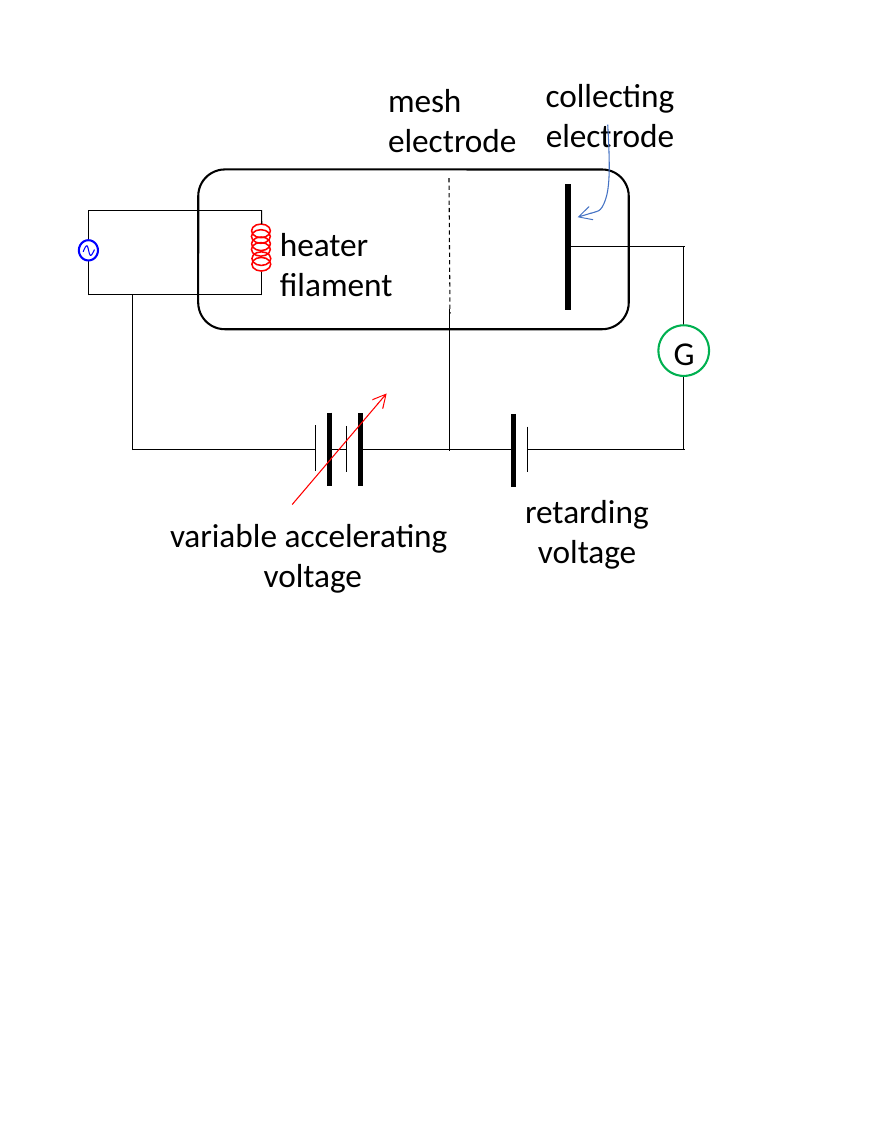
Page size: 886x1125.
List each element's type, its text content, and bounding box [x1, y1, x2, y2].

text_box [89, 249, 95, 256]
text_box G [658, 324, 683, 379]
text_box collecting electrode [530, 67, 690, 162]
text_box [292, 393, 387, 505]
text_box variable accelerating voltage [155, 506, 463, 602]
text_box [89, 239, 100, 262]
text_box retarding voltage [510, 482, 664, 578]
text_box heater filament [265, 215, 408, 311]
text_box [251, 224, 271, 271]
text_box G [684, 324, 710, 379]
text_box [82, 245, 88, 253]
text_box [77, 239, 88, 262]
text_box mesh electrode [373, 72, 532, 167]
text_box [513, 413, 528, 488]
text_box [197, 168, 630, 331]
text_box [577, 124, 610, 221]
